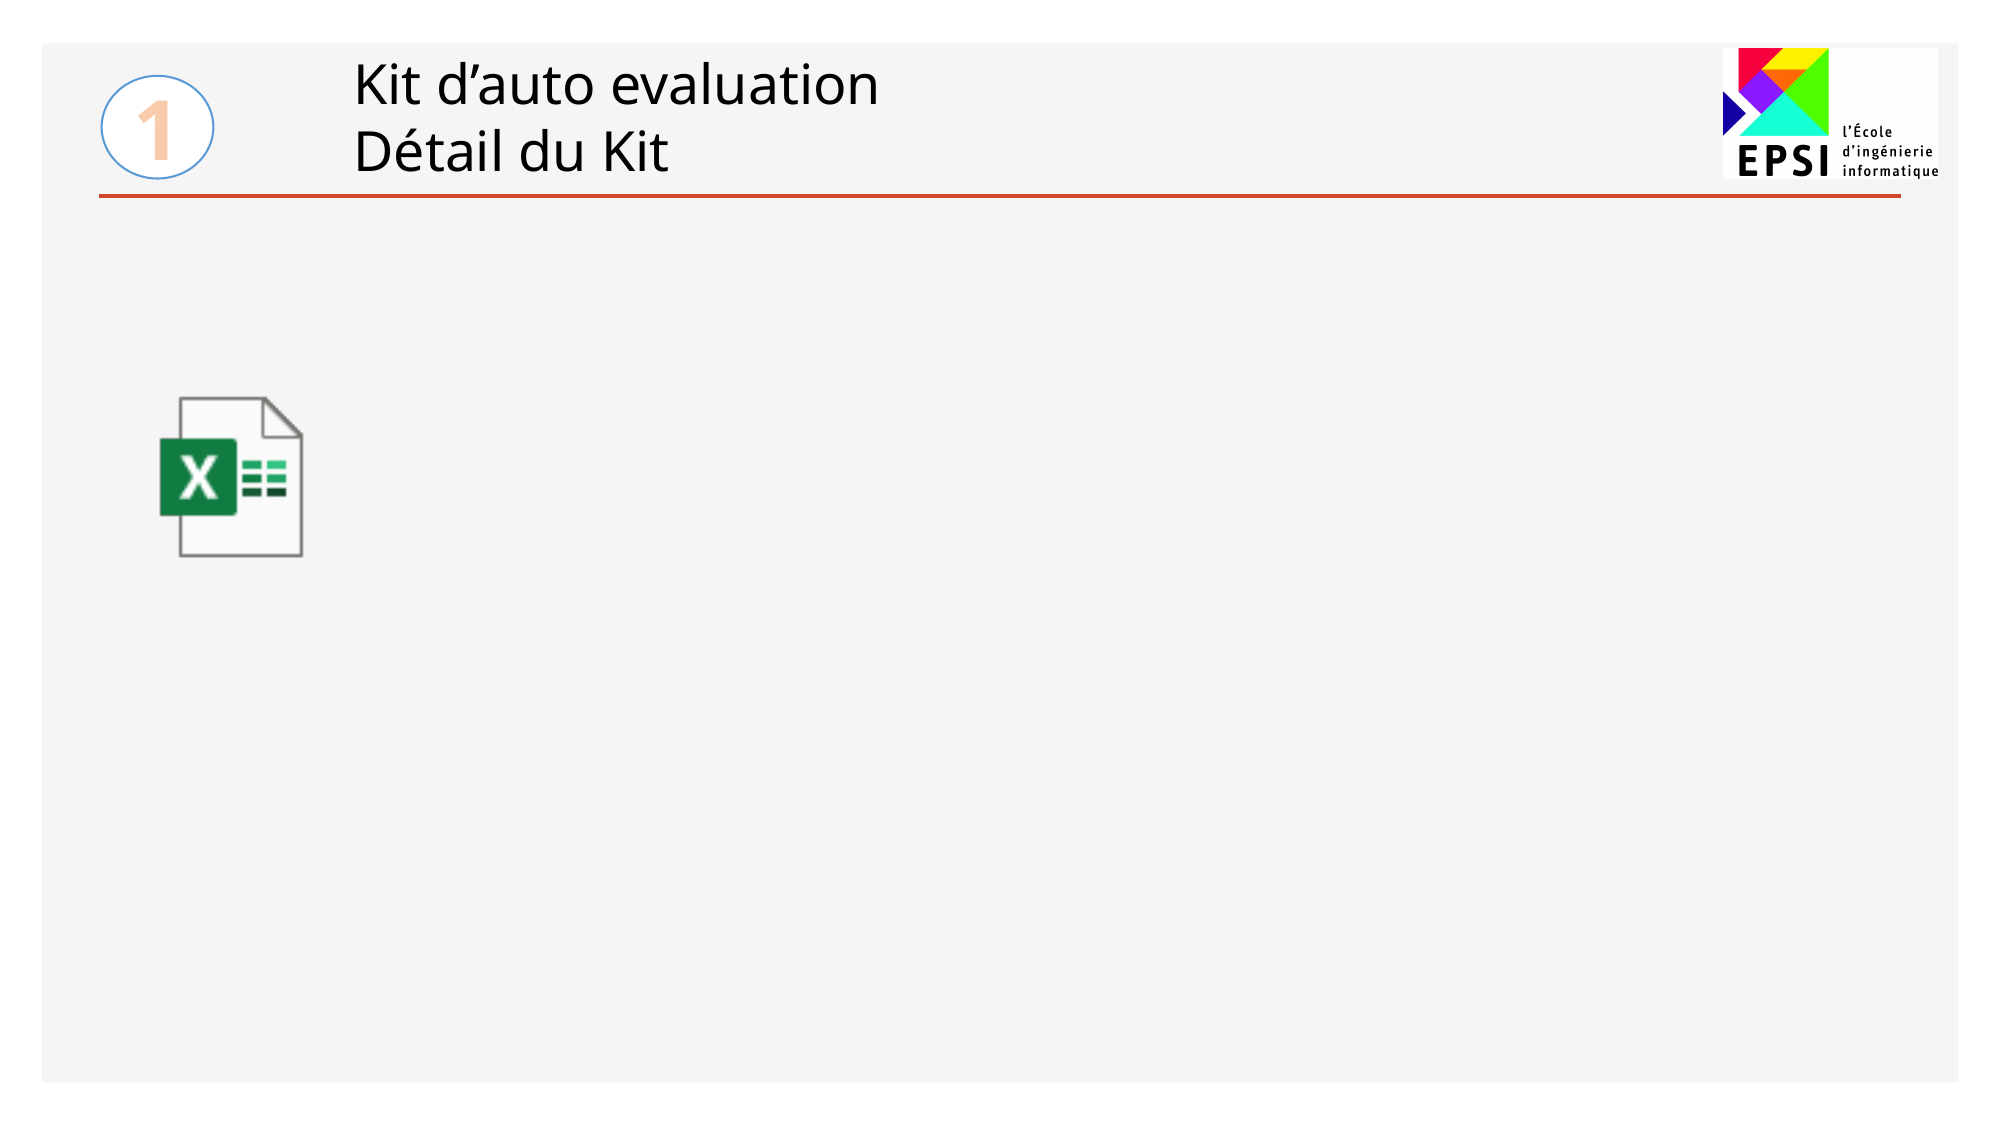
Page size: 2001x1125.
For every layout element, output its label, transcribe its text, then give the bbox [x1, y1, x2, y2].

text_box 1 [100, 74, 215, 180]
title Kit d’auto evaluation Détail du Kit [338, 42, 1523, 190]
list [131, 390, 350, 838]
picture [1723, 48, 1938, 179]
